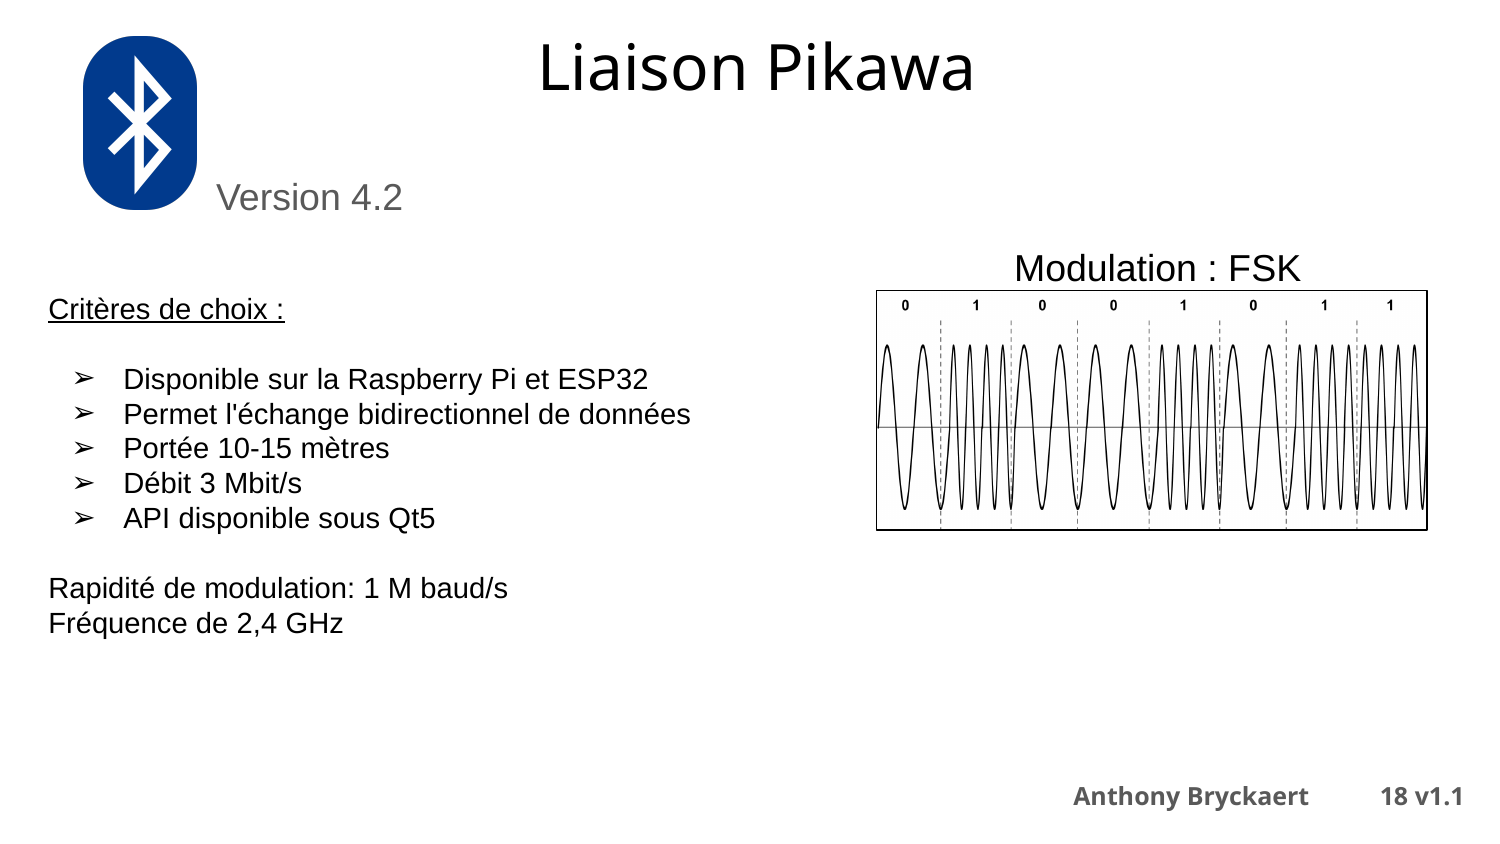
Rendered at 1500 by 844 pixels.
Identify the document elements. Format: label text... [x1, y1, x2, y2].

text_box Liaison Pikawa [82, 0, 1432, 119]
list Version 4.2 [201, 151, 431, 237]
text_box Critères de choix : Disponible sur la Raspberry Pi et ESP32 Permet l'échange bidirectionnel de données Portée 10-15 mètres Débit 3 Mbit/s API disponible sous Qt5 Rapidité de modulation: 1 M baud/s Fréquence de 2,4 GHz [33, 275, 975, 690]
picture [877, 291, 1427, 530]
picture [83, 36, 197, 210]
text_box Modulation : FSK [999, 222, 1495, 305]
slide_number Anthony Bryckaert ‹#› v1.1 [1046, 764, 1480, 830]
